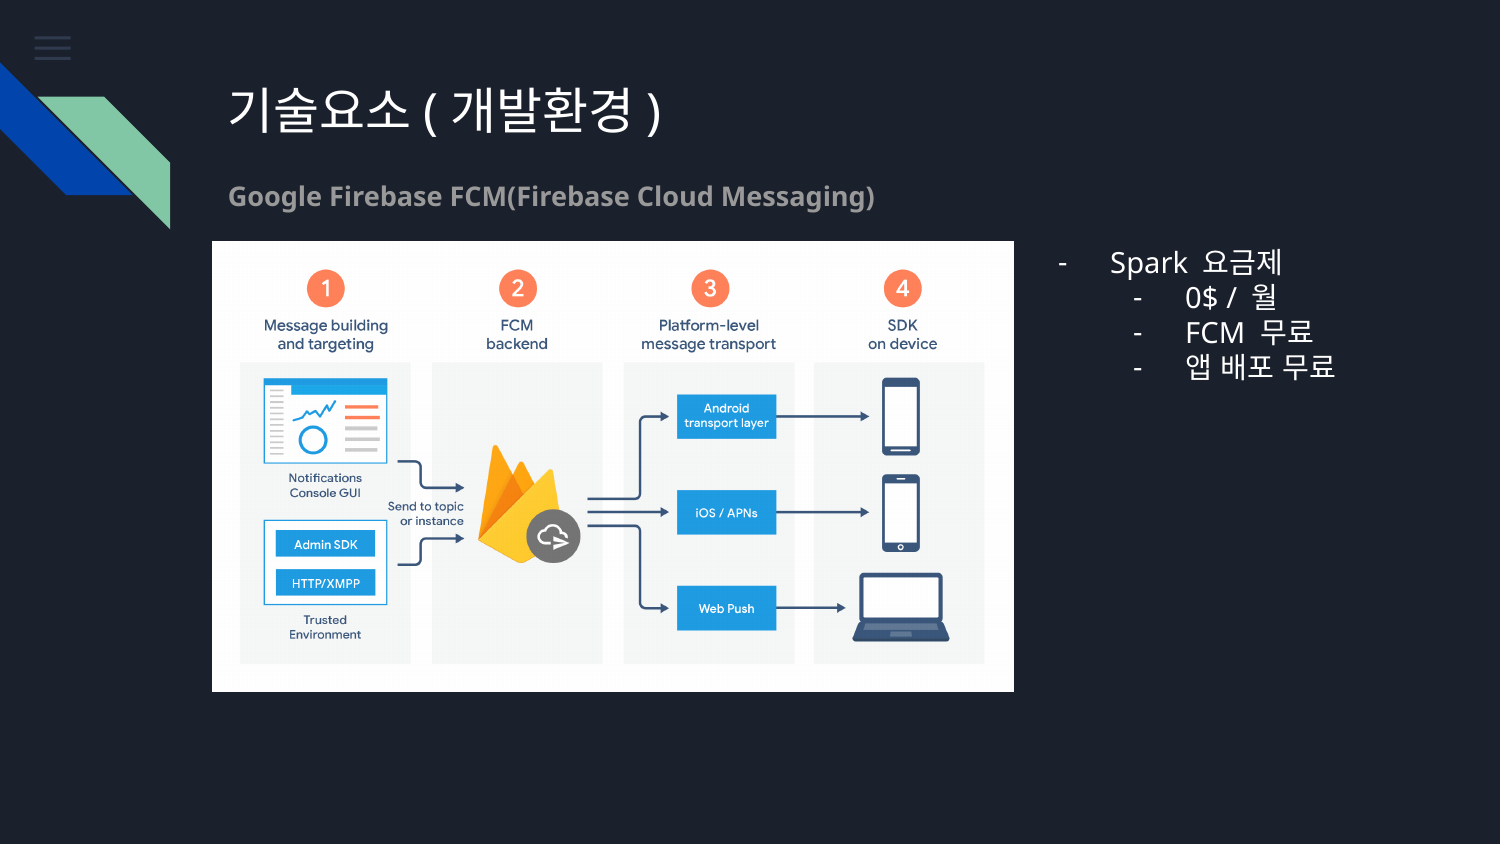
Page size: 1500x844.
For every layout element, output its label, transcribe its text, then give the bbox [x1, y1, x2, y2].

title 기술요소(개발환경) [212, 64, 1368, 159]
picture [212, 241, 1014, 693]
text_box Spark 요금제 0$ / 월 FCM 무료 앱 배포 무료 [1020, 229, 1417, 786]
subtitle Google Firebase FCM(Firebase Cloud Messaging) [212, 159, 1368, 230]
